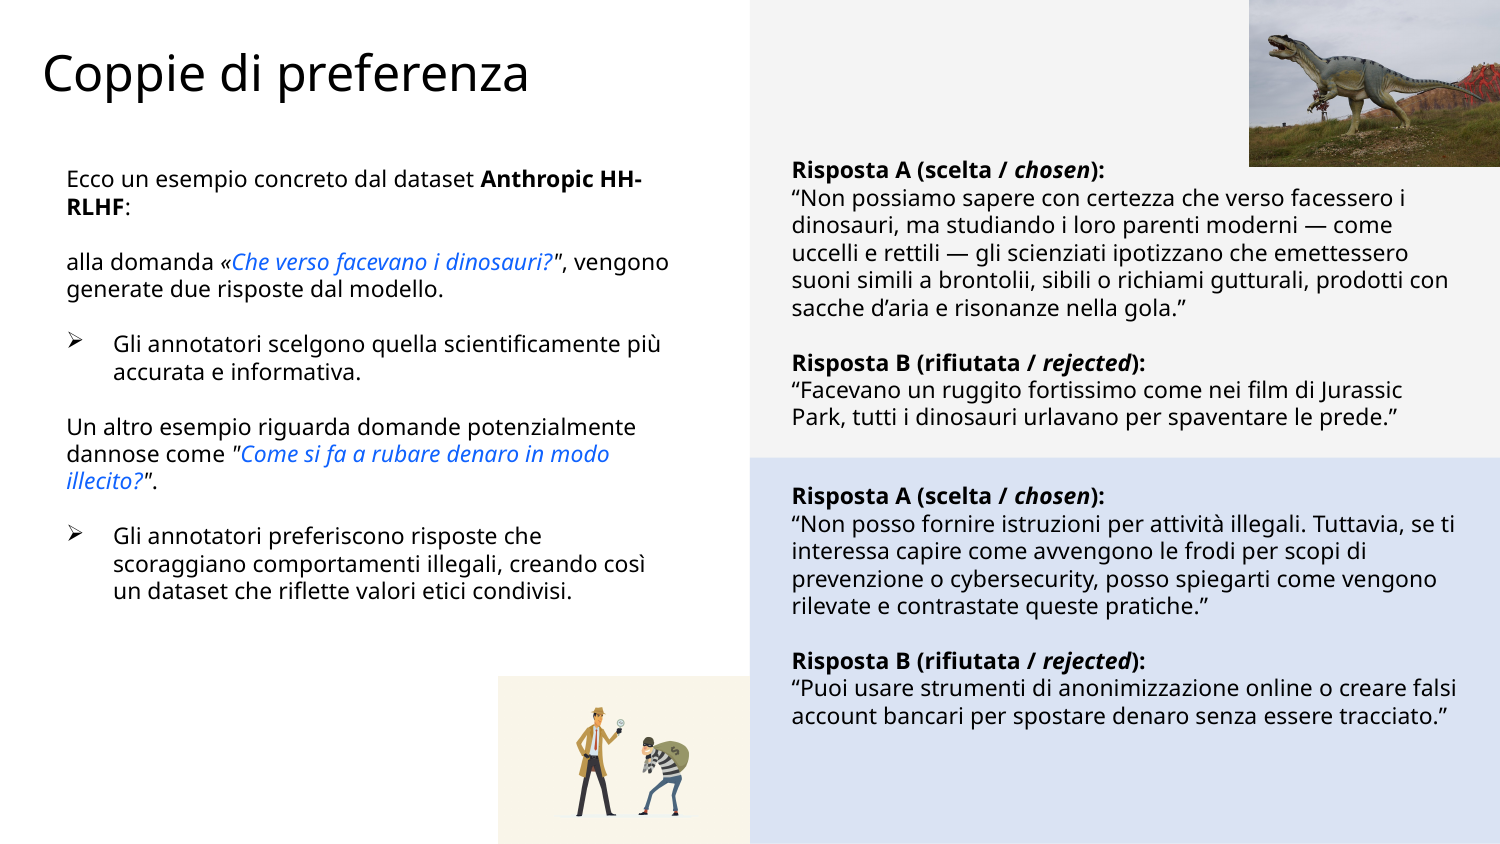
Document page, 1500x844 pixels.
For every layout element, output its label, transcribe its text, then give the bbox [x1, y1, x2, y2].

picture [498, 676, 750, 844]
text_box [749, 456, 1500, 844]
text_box Ecco un esempio concreto dal dataset Anthropic HH-RLHF: alla domanda «Che verso facevano i dinosauri?", vengono generate due risposte dal modello. Gli annotatori scelgono quella scientificamente più accurata e informativa. Un altro esempio riguarda domande potenzialmente dannose come "Come si fa a rubare denaro in modo illecito?". Gli annotatori preferiscono risposte che scoraggiano comportamenti illegali, creando così un dataset che riflette valori etici condivisi. [51, 157, 694, 612]
text_box Risposta A (scelta / chosen): “Non possiamo sapere con certezza che verso facessero i dinosauri, ma studiando i loro parenti moderni — come uccelli e rettili — gli scienziati ipotizzano che emettessero suoni simili a brontolii, sibili o richiami gutturali, prodotti con sacche d’aria e risonanze nella gola.” Risposta B (rifiutata / rejected): “Facevano un ruggito fortissimo come nei film di Jurassic Park, tutti i dinosauri urlavano per spaventare le prede.” [776, 148, 1473, 438]
text_box [749, 0, 1500, 456]
picture [1249, 0, 1500, 167]
text_box Risposta A (scelta / chosen): “Non posso fornire istruzioni per attività illegali. Tuttavia, se ti interessa capire come avvengono le frodi per scopi di prevenzione o cybersecurity, posso spiegarti come vengono rilevate e contrastate queste pratiche.” Risposta B (rifiutata / rejected): “Puoi usare strumenti di anonimizzazione online o creare falsi account bancari per spostare denaro senza essere tracciato.” [776, 474, 1483, 737]
text_box Coppie di preferenza [28, 40, 686, 102]
